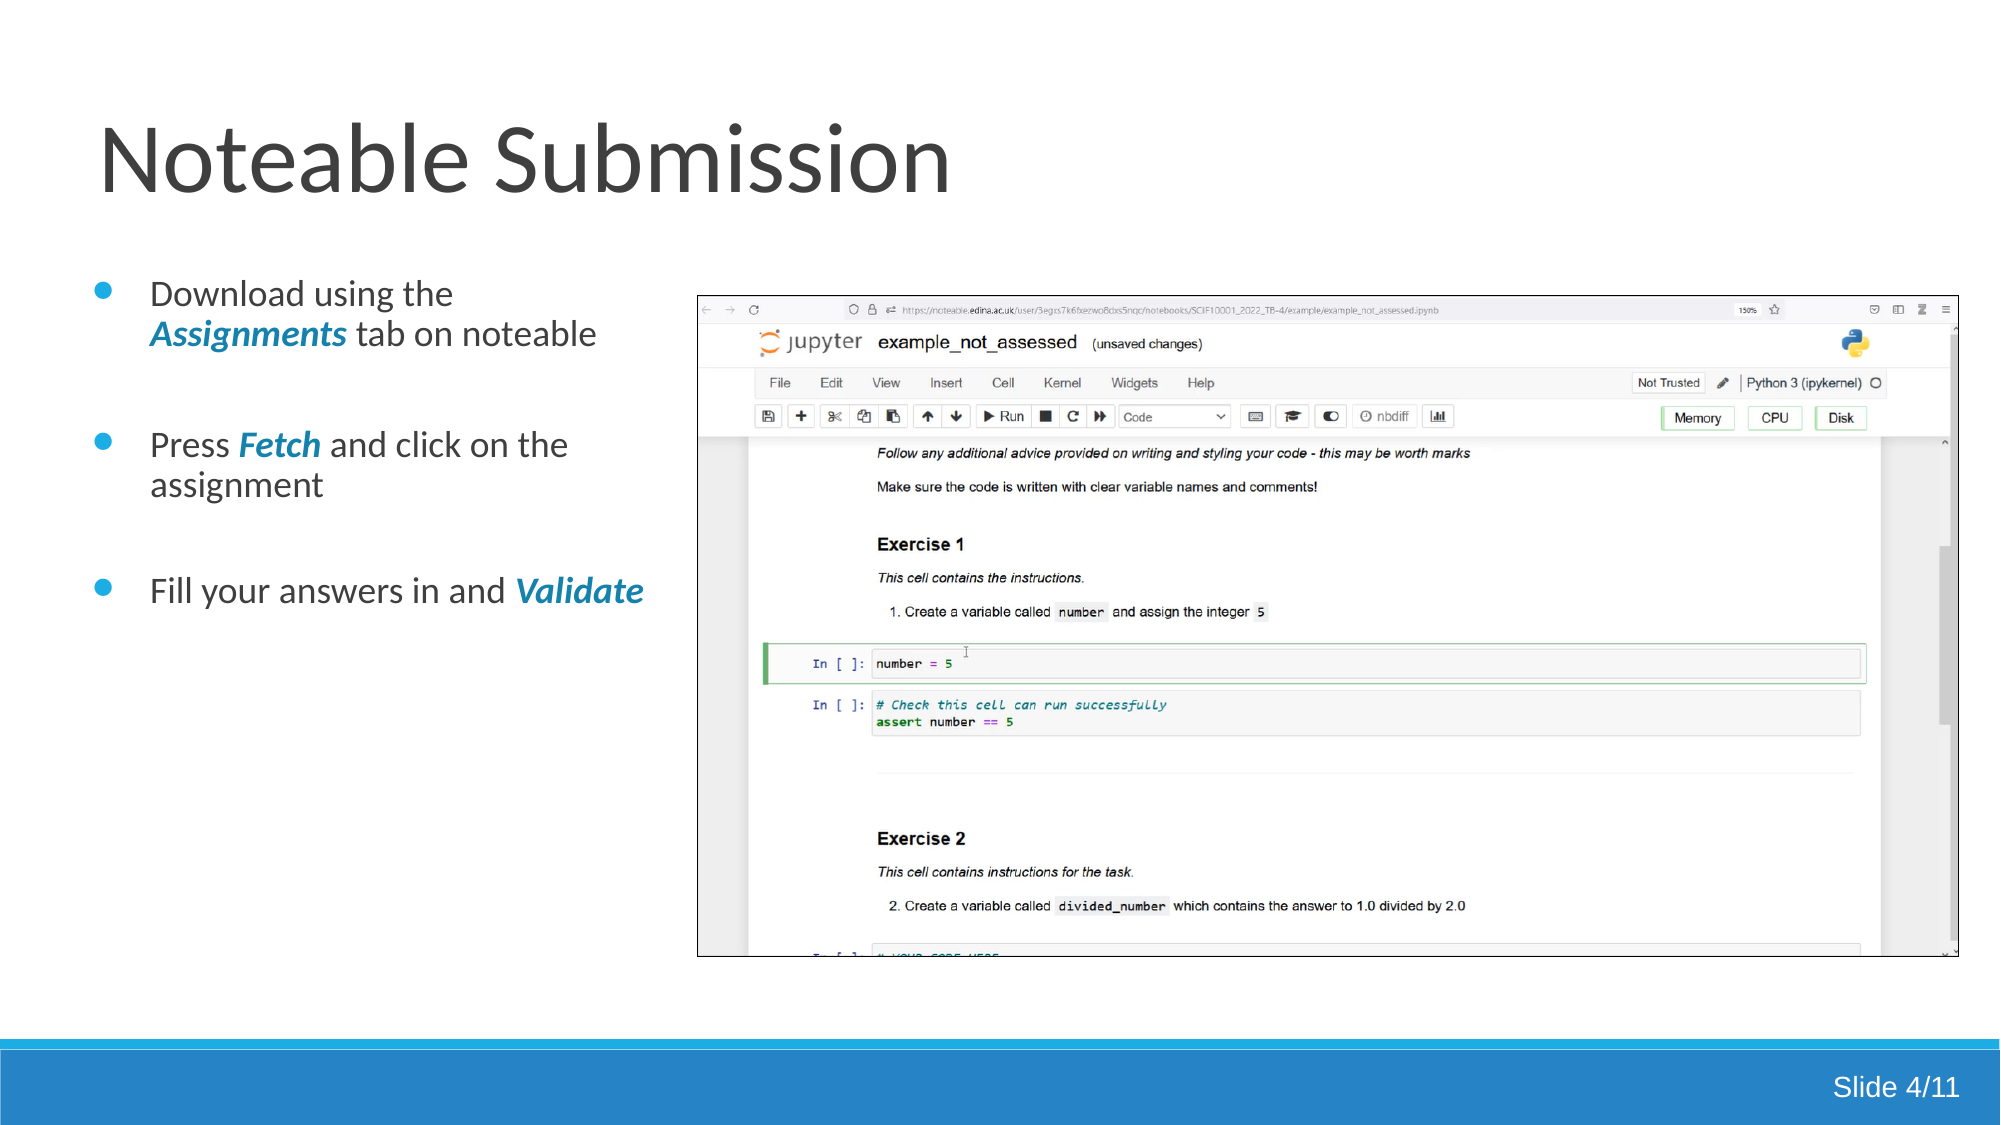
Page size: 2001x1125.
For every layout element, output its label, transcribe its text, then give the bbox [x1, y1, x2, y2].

title Noteable Submission [83, 71, 1567, 221]
picture [697, 295, 1959, 957]
text_box Slide 4/11 [1817, 1053, 2000, 1125]
text_box Download using the Assignments tab on noteable Press Fetch and click on the assignment Fill your answers in and Validate [75, 266, 657, 616]
text_box [81, 252, 1941, 365]
